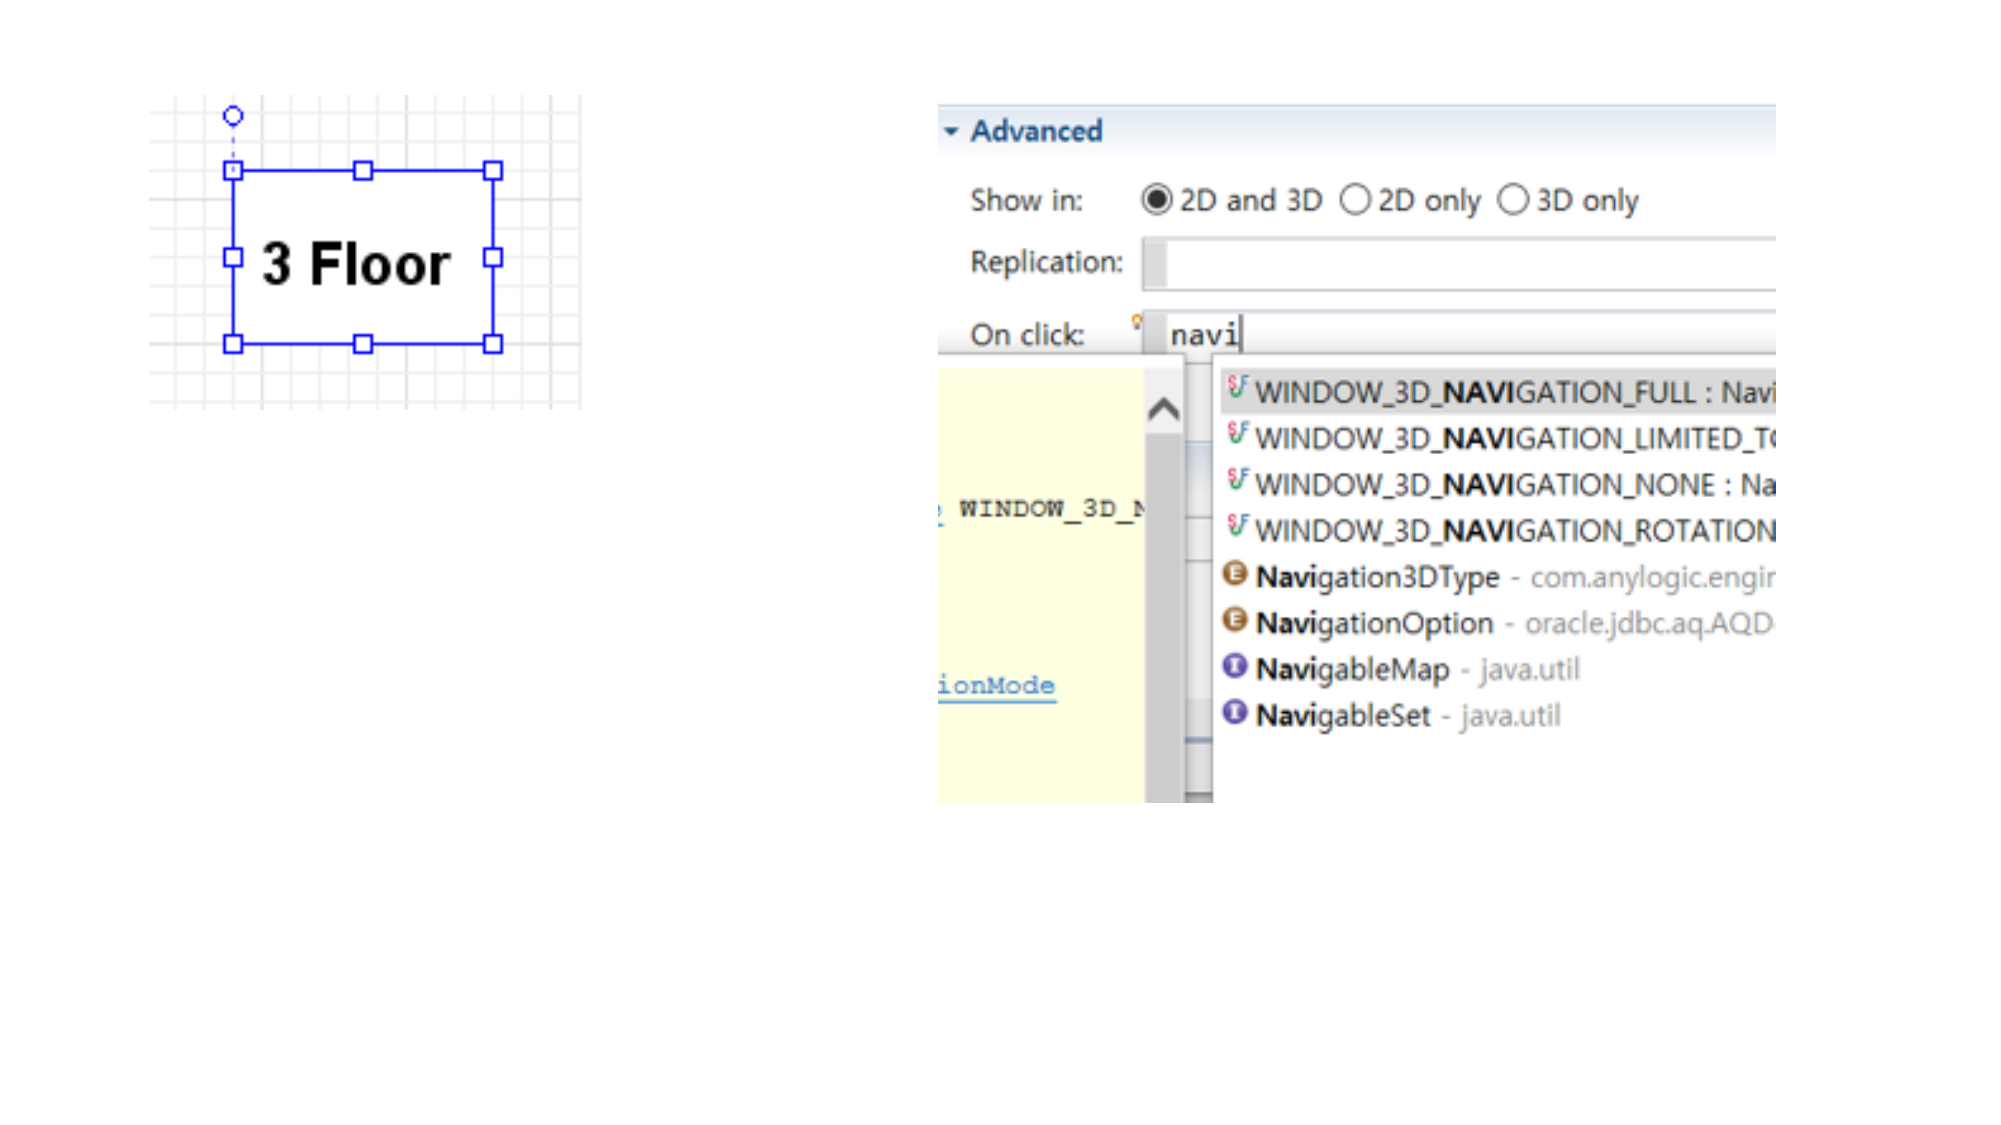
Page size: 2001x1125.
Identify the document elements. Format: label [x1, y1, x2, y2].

picture [149, 95, 582, 410]
picture [938, 95, 1776, 803]
